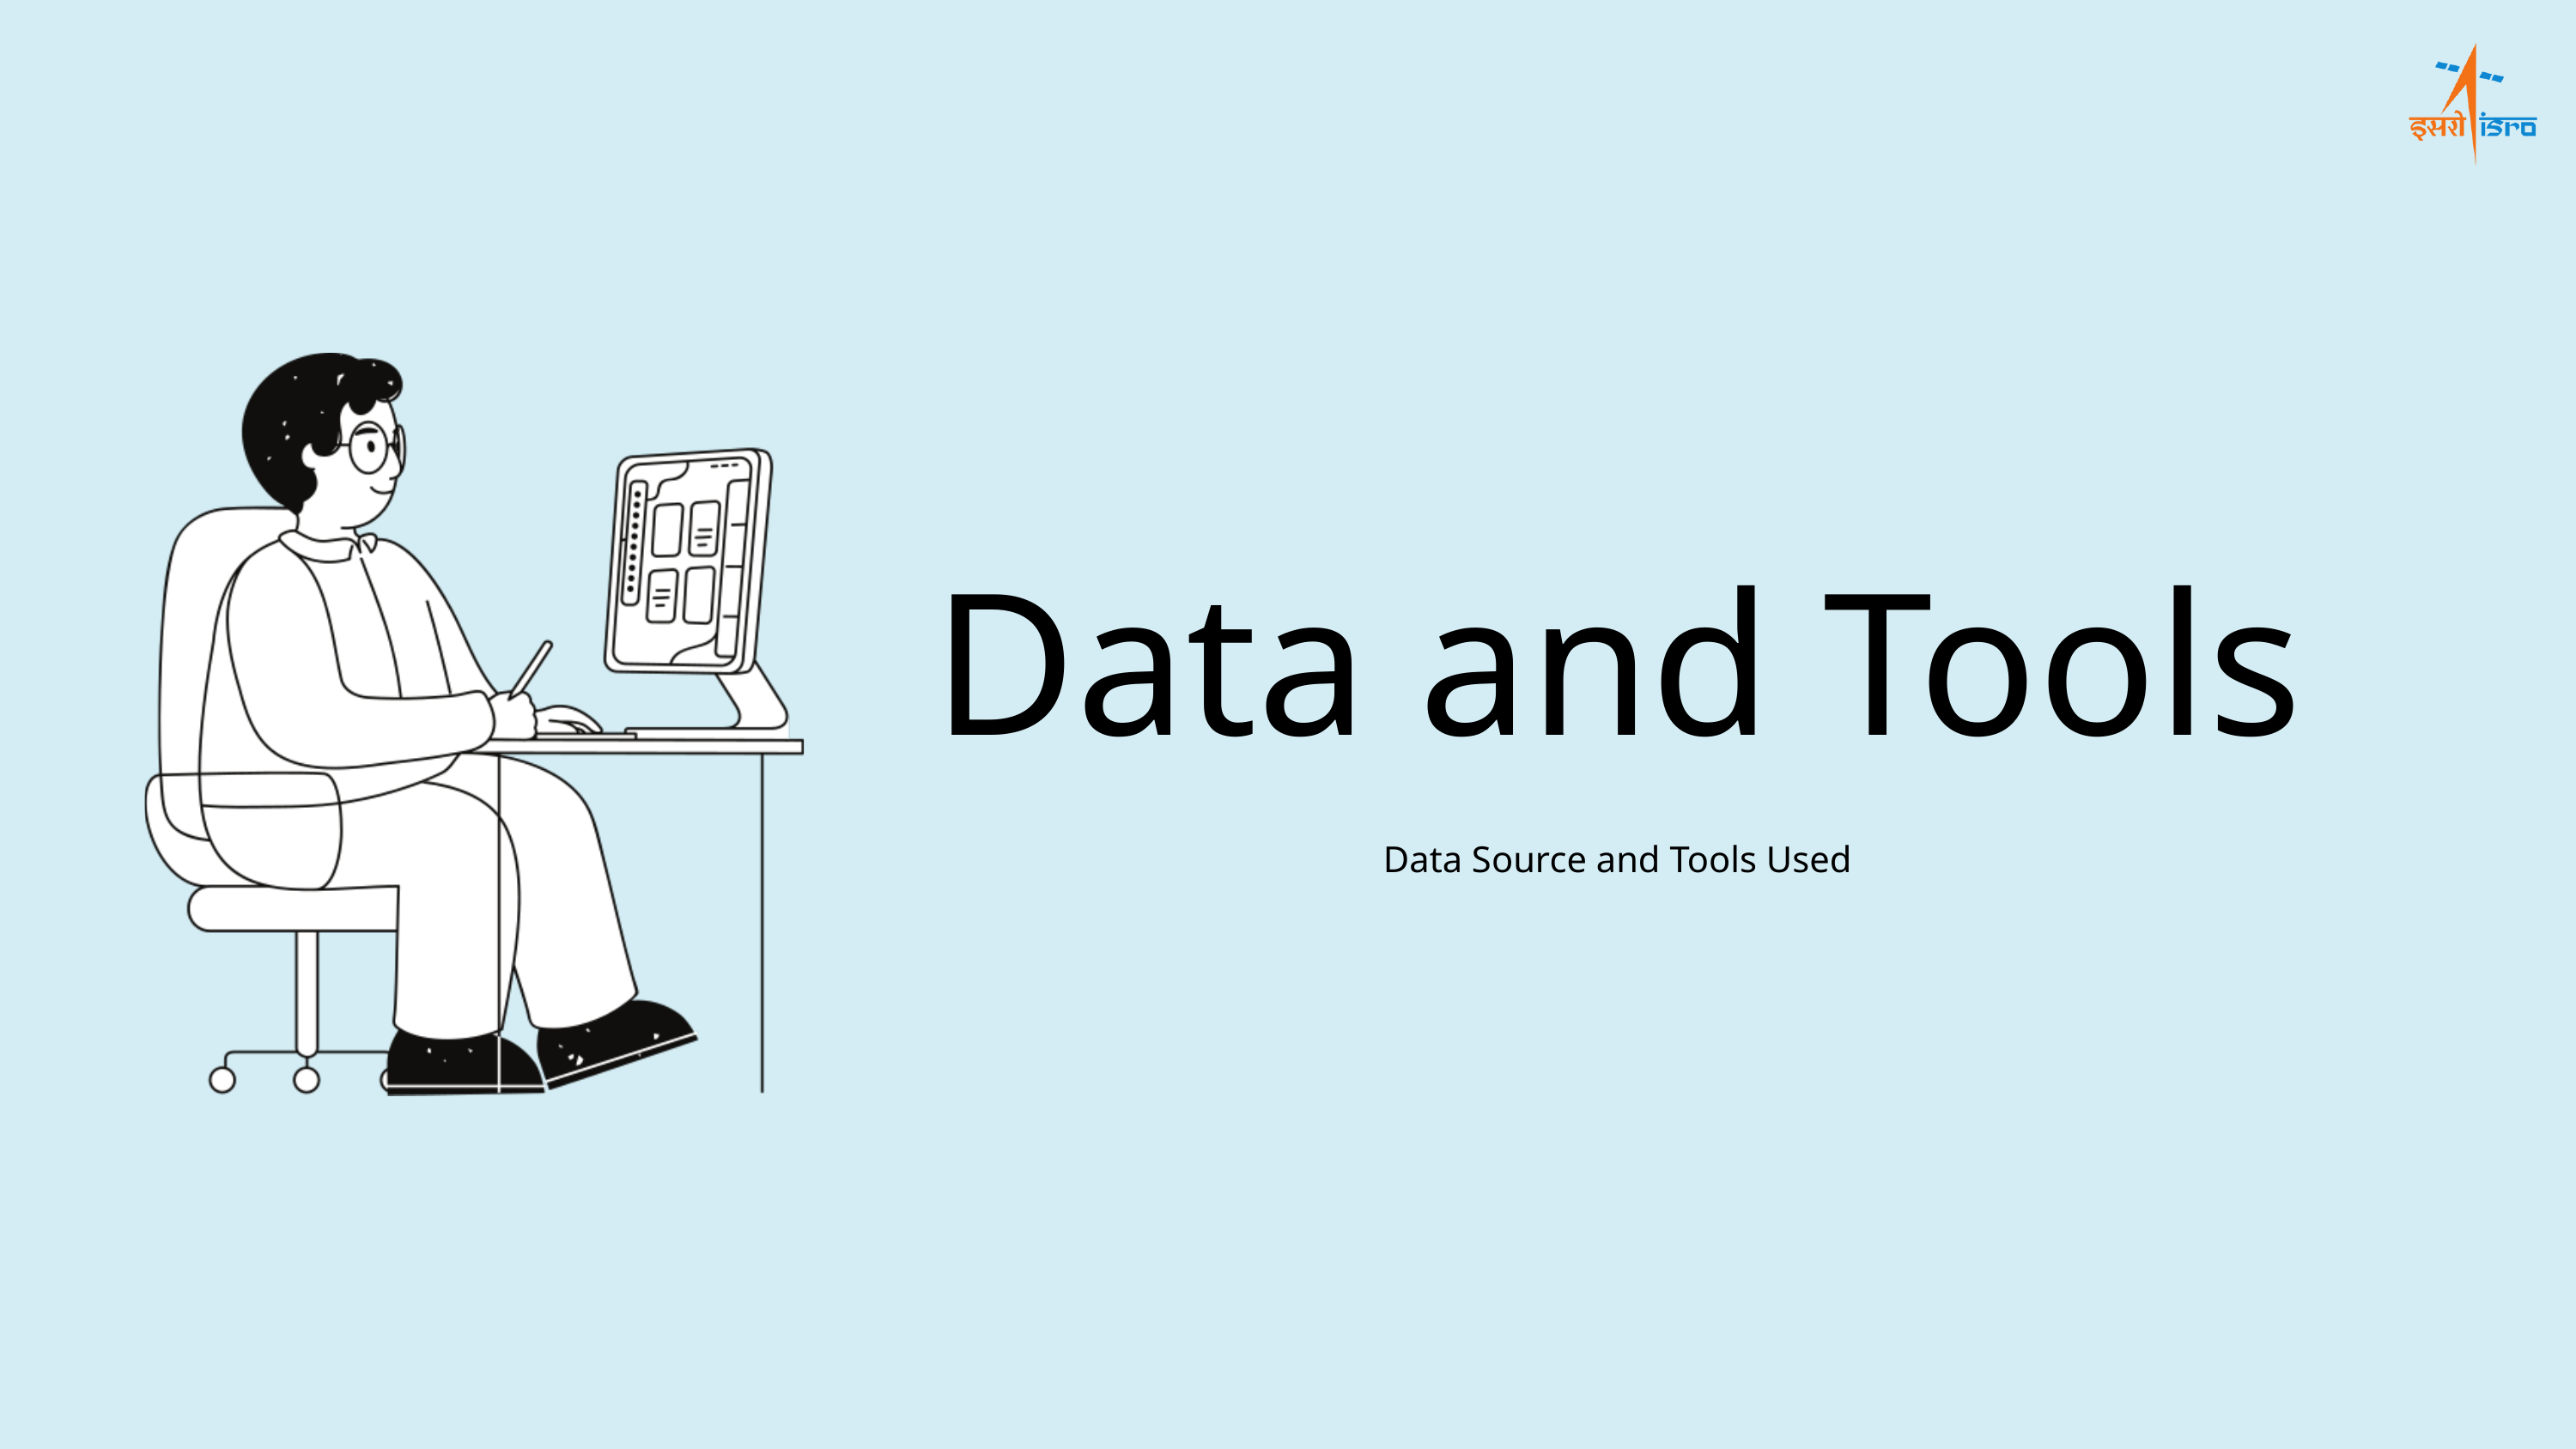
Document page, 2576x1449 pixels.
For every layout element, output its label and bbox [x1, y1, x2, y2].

text_box [803, 563, 2432, 885]
text_box [2408, 41, 2538, 167]
text_box [144, 353, 805, 1096]
